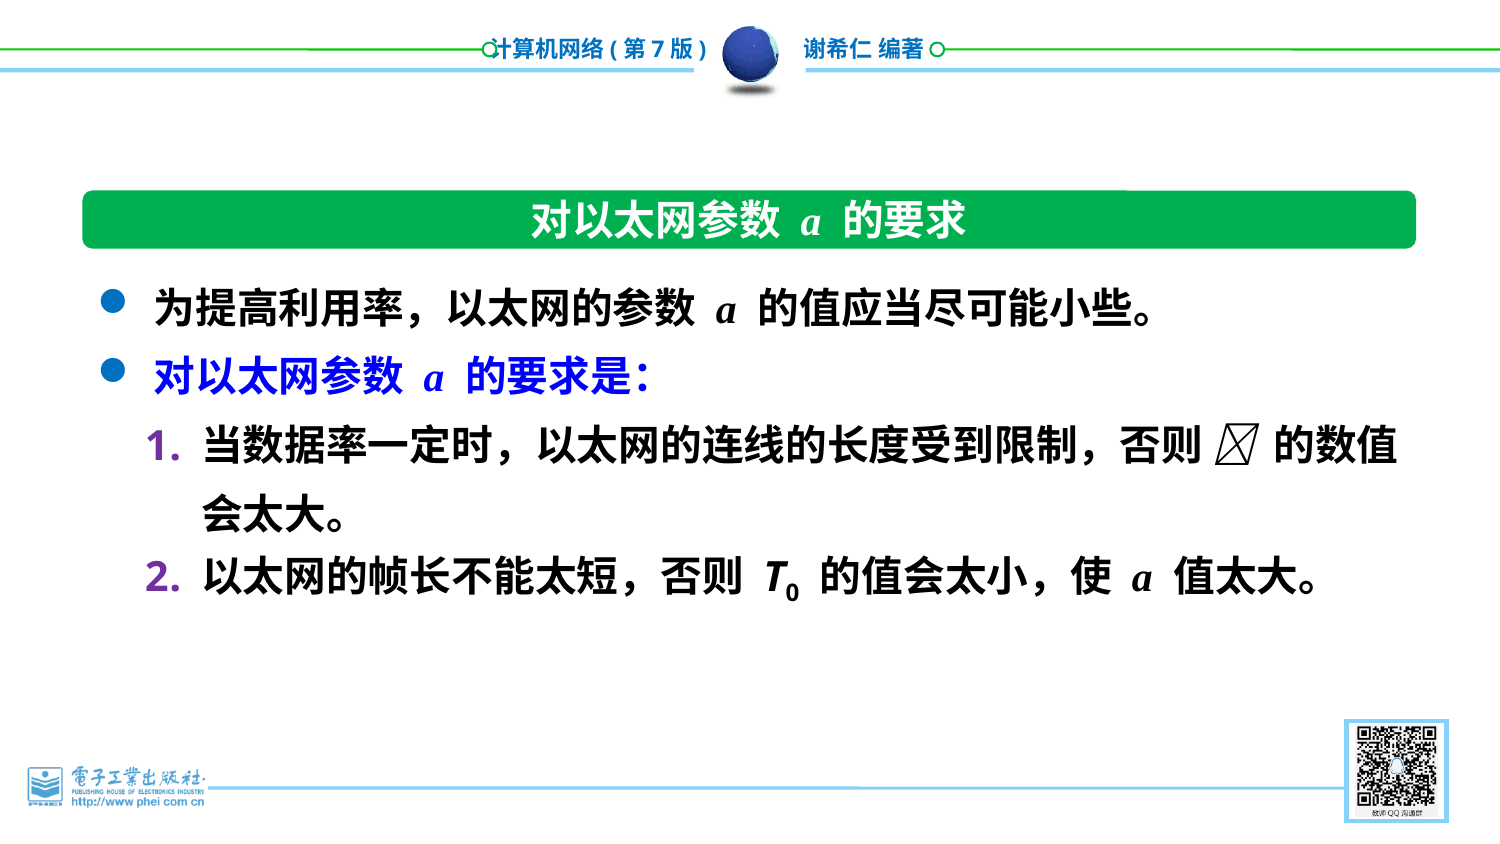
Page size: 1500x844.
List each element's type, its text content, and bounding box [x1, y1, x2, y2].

picture [720, 24, 780, 100]
picture [23, 764, 208, 809]
text_box 对以太网参数 a 的要求 [515, 186, 983, 252]
text_box [82, 190, 515, 249]
text_box 为提高利用率，以太网的参数 a 的值应当尽可能小些。 对以太网参数 a 的要求是： 当数据率一定时，以太网的连线的长度受到限制，否则  的数值会太大。 以太网的帧长不能太短，否则 T0 的值会太小，使 a 值太大。 [82, 255, 1416, 614]
picture [1355, 724, 1438, 817]
text_box [983, 190, 1417, 249]
